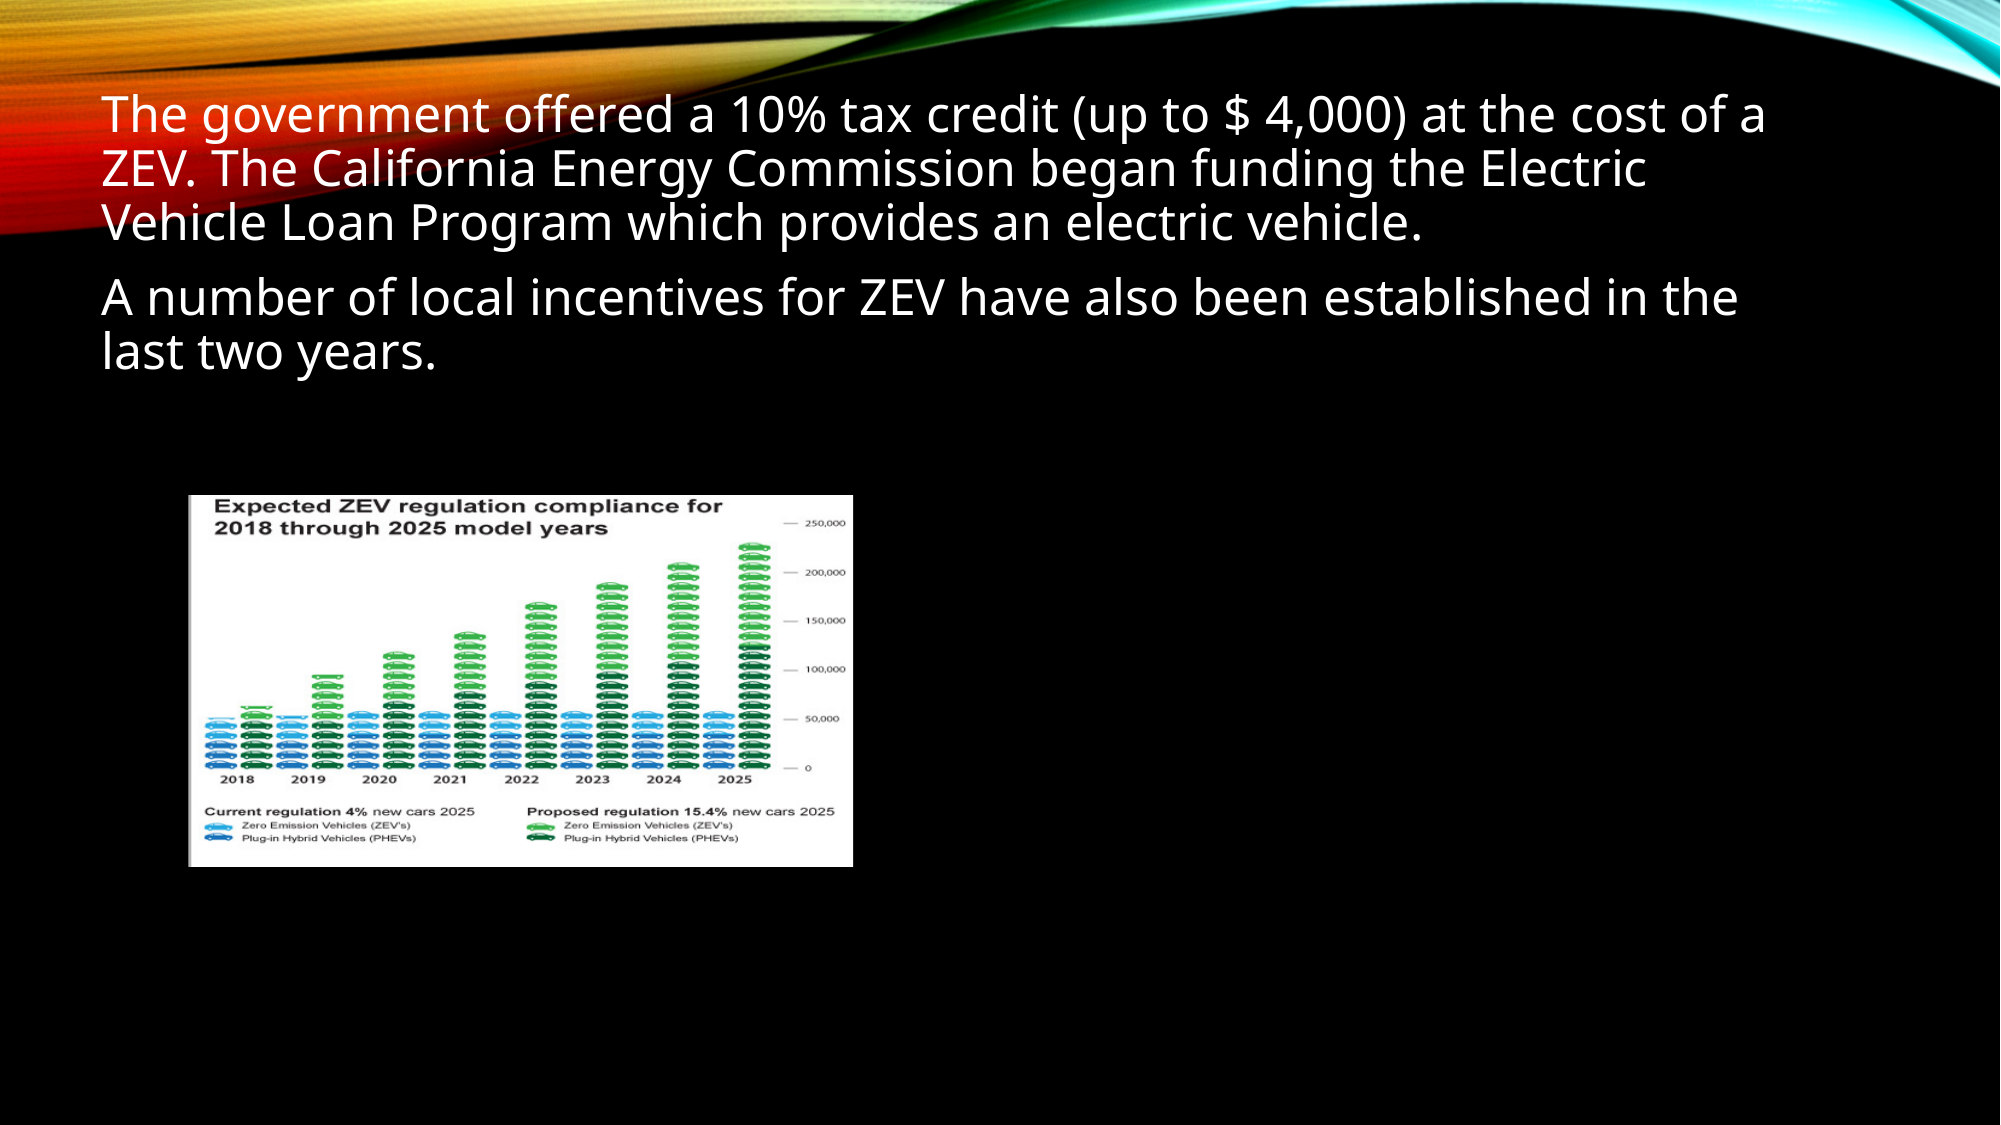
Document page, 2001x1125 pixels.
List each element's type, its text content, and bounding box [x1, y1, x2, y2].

picture [188, 494, 854, 867]
list The government offered a 10% tax credit (up to $ 4,000) at the cost of a ZEV. The California Energy Commission began funding the Electric Vehicle Loan Program which provides an electric vehicle. A number of local incentives for ZEV have also been established in the last two years. [86, 81, 1812, 796]
picture [0, 0, 2000, 237]
